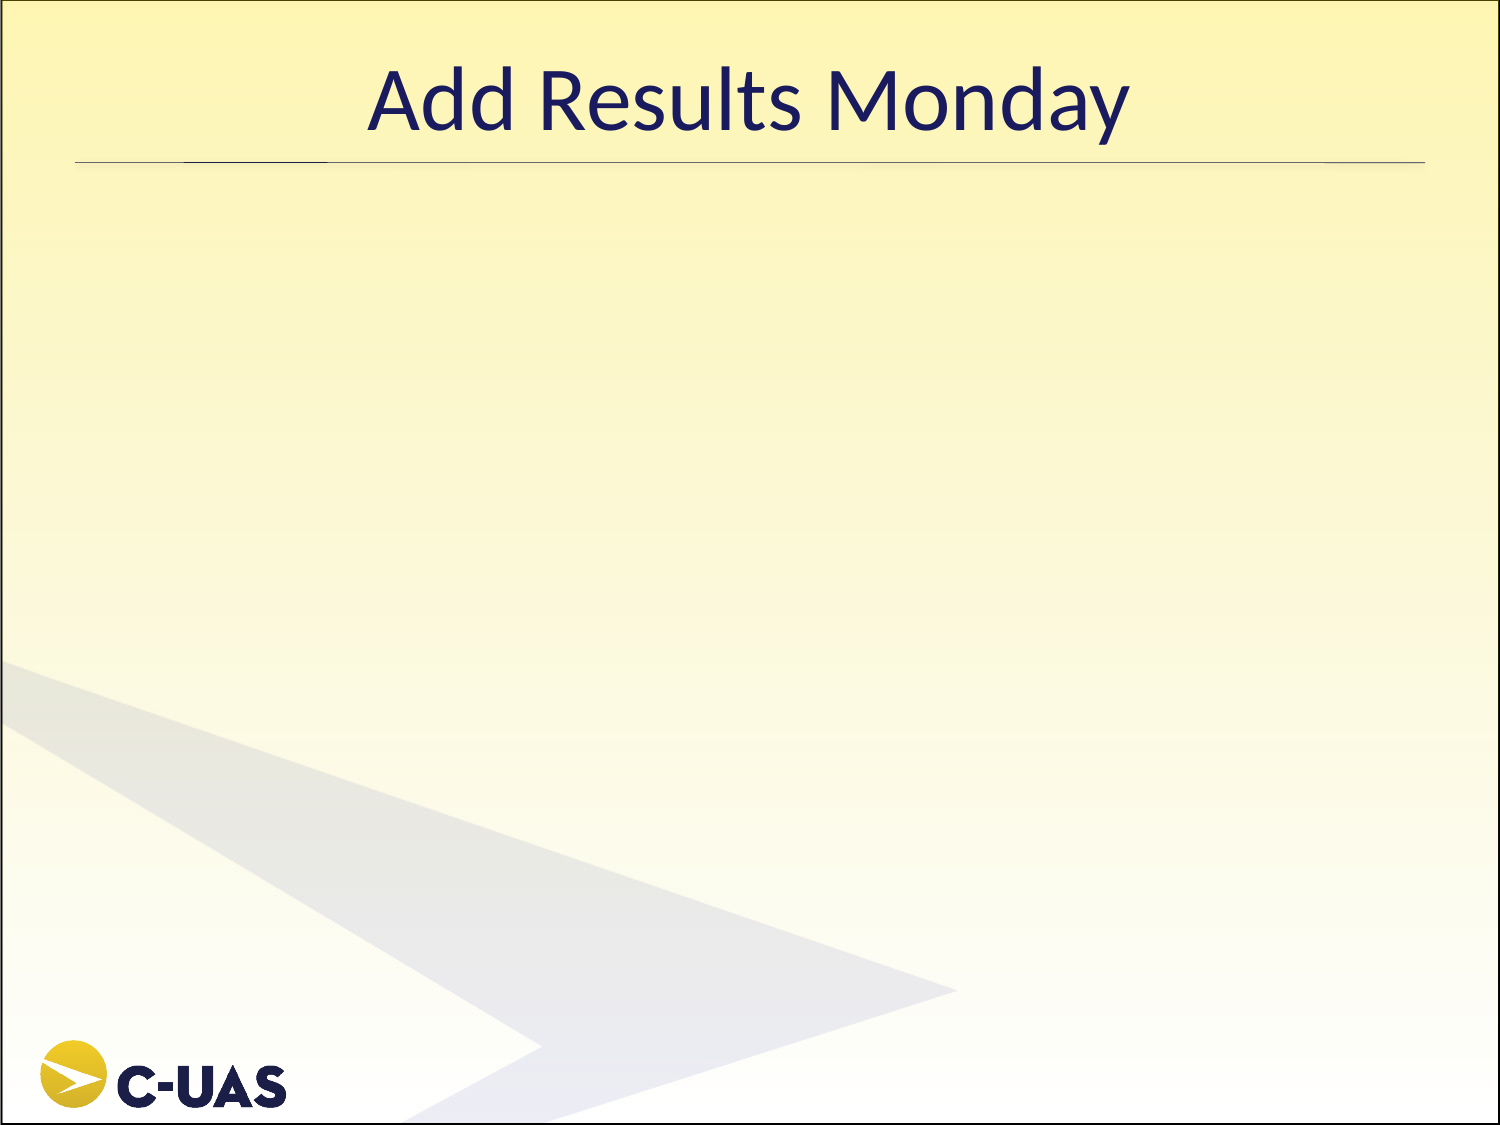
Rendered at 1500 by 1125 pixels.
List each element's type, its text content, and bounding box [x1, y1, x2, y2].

picture [0, 0, 1500, 1125]
title Add Results Monday [75, 24, 1425, 163]
